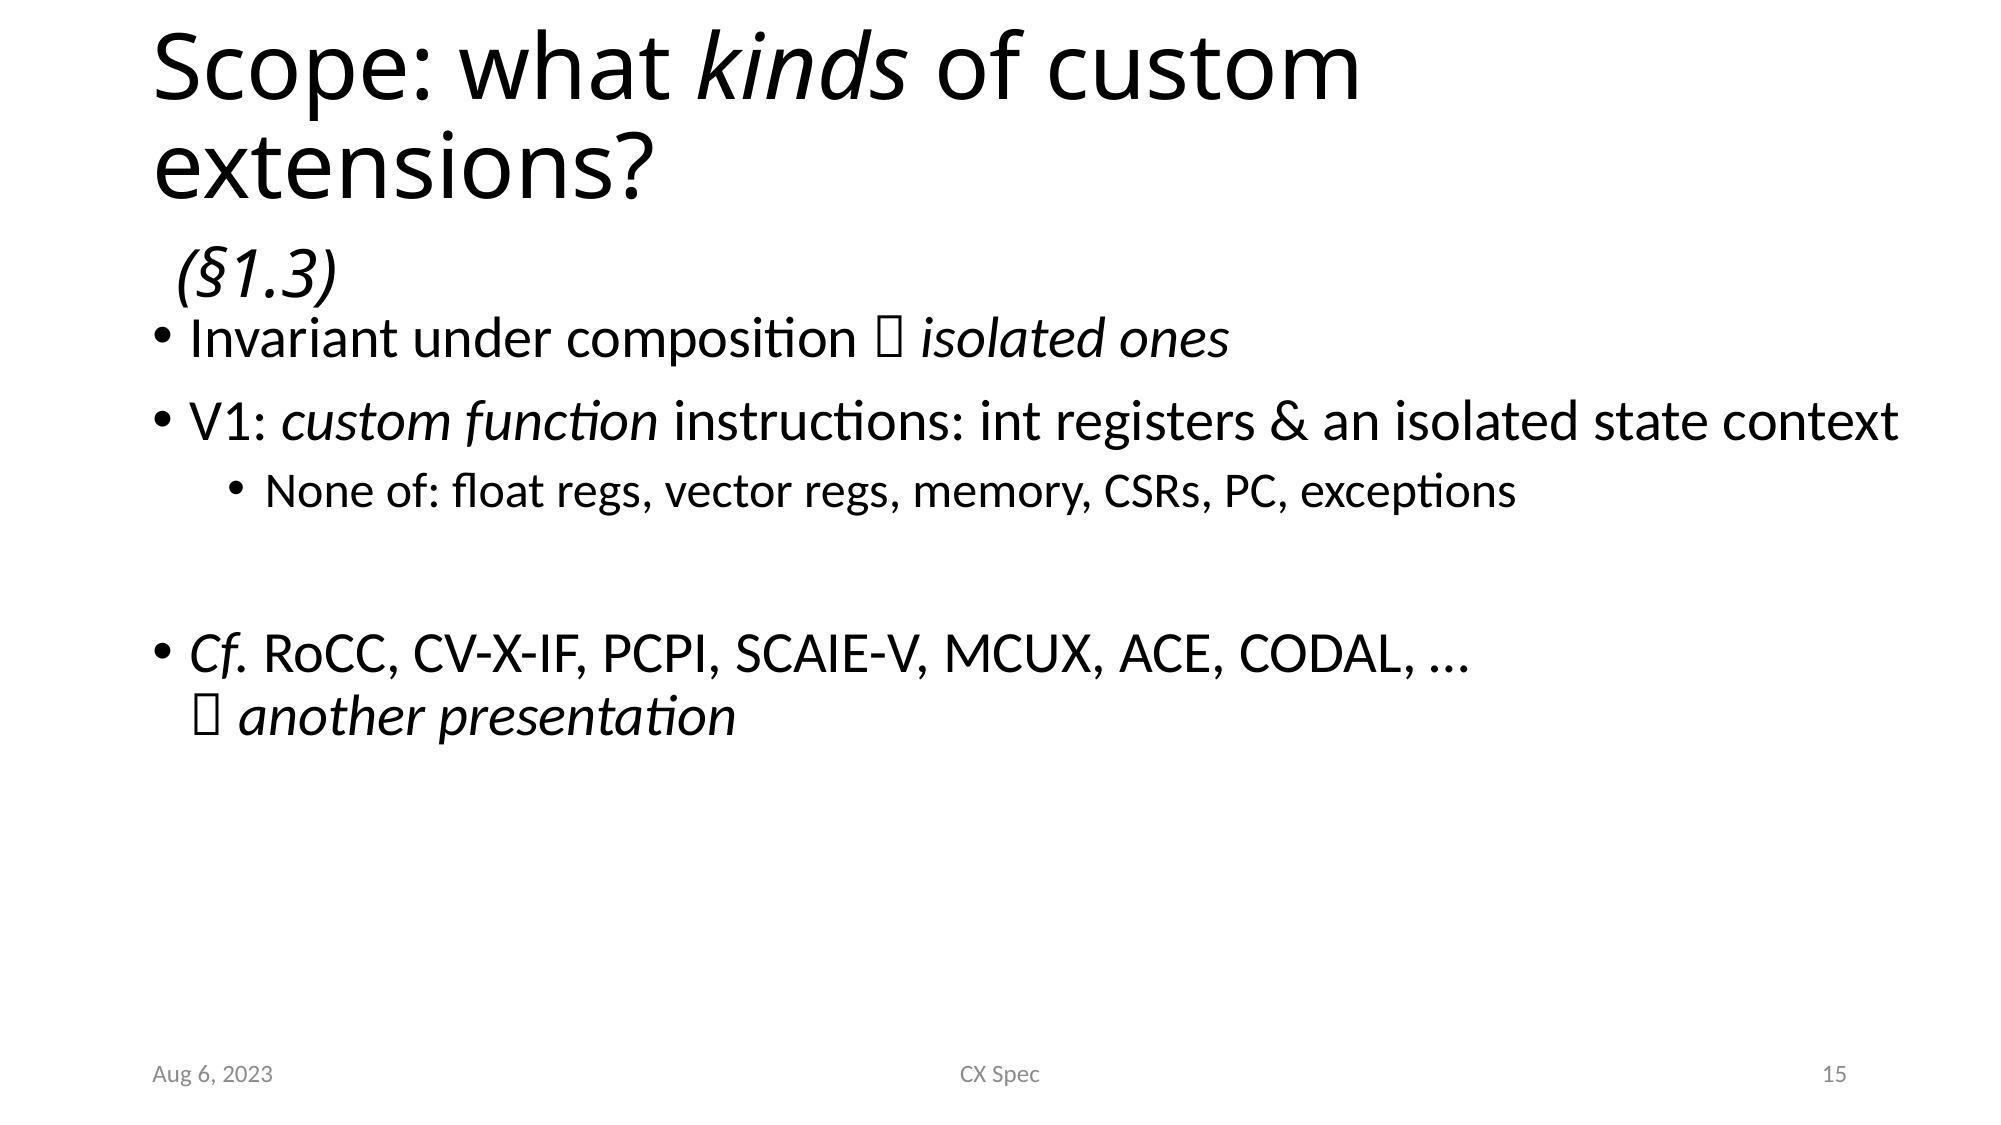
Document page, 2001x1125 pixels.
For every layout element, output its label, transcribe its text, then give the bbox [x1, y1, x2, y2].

footer CX Spec [662, 1042, 1338, 1103]
slide_number 15 [1412, 1042, 1863, 1103]
list Invariant under composition  isolated ones V1: custom function instructions: int registers & an isolated state context None of: float regs, vector regs, memory, CSRs, PC, exceptions Cf. RoCC, CV-X-IF, PCPI, SCAIE-V, MCUX, ACE, CODAL, …  another presentation [137, 299, 1991, 1014]
title Scope: what kinds of custom extensions? (§1.3) [137, 59, 1863, 278]
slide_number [137, 1042, 588, 1103]
